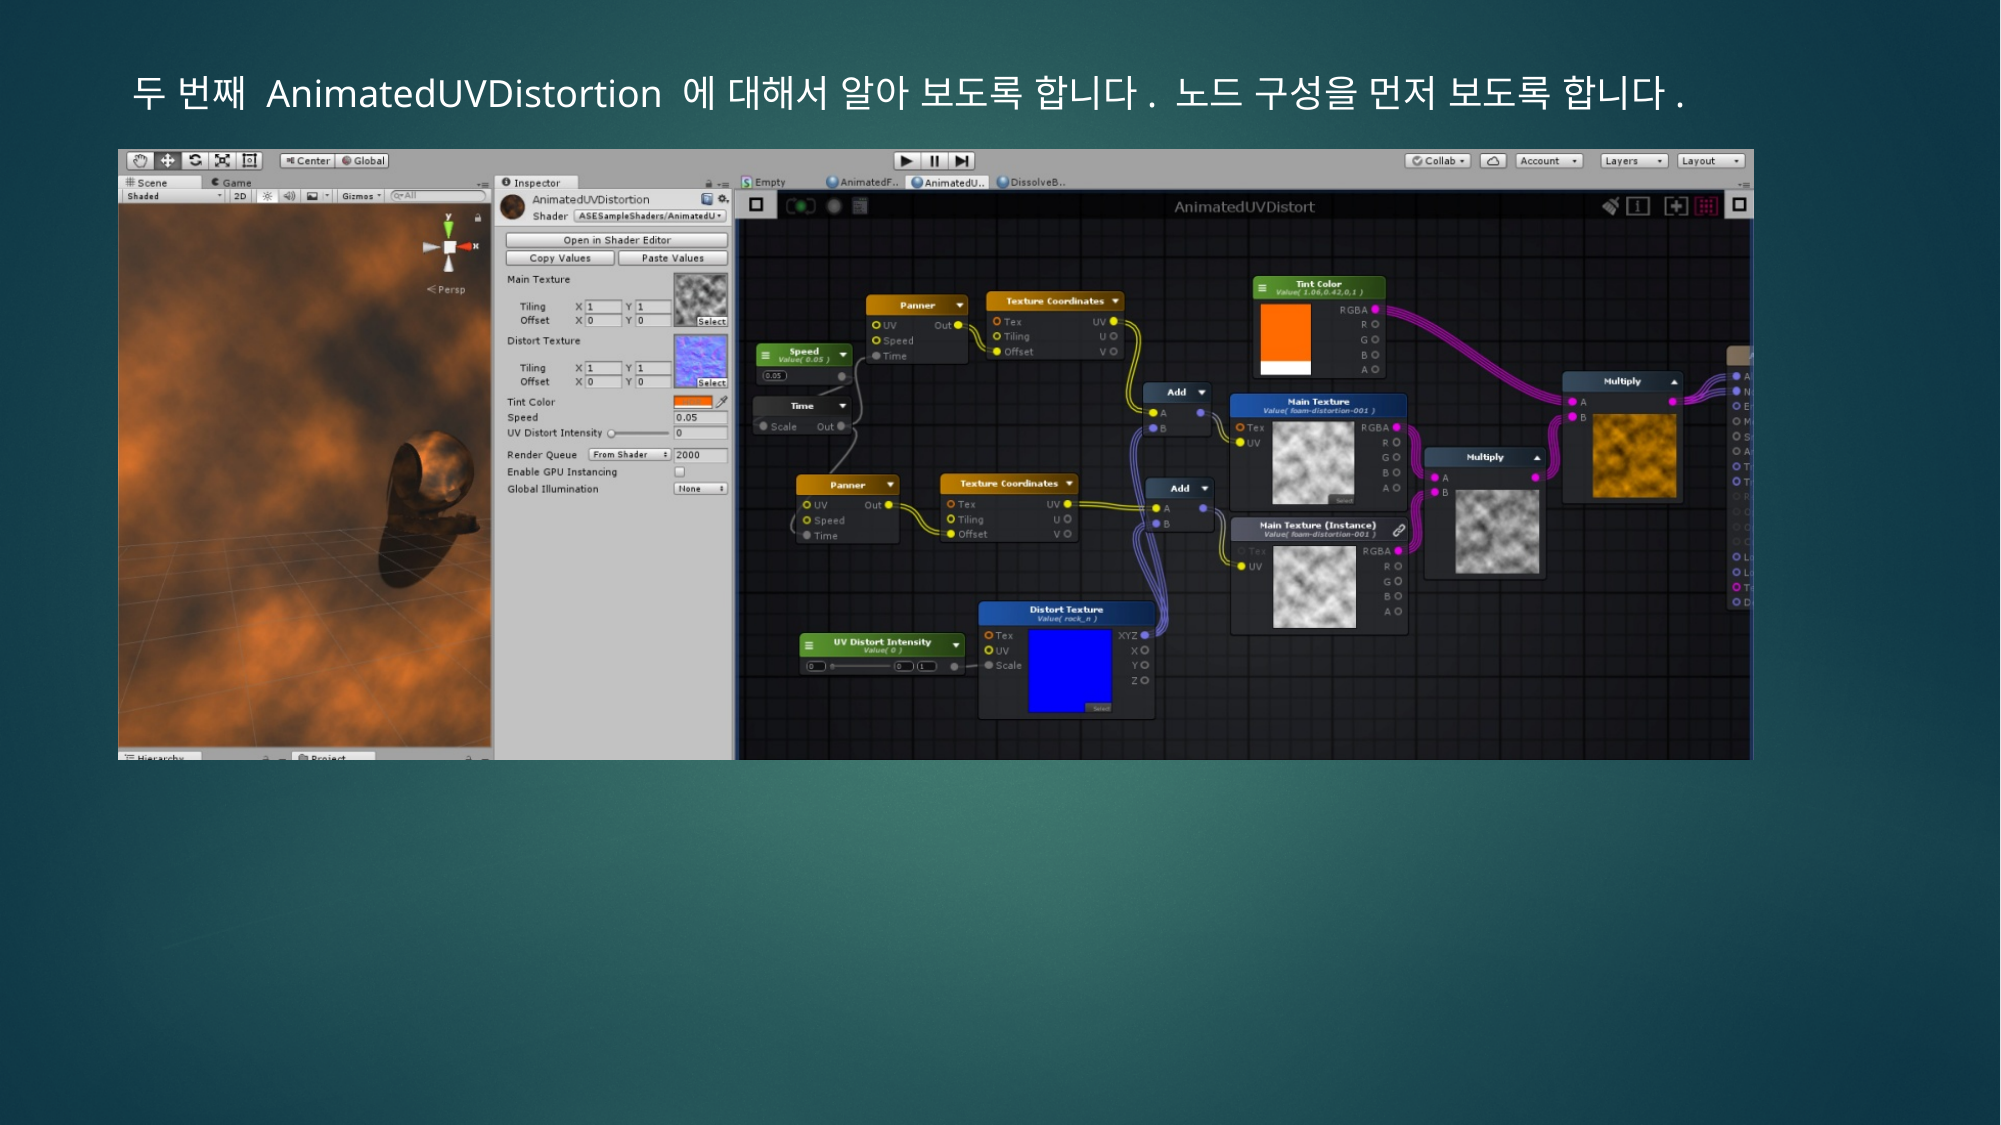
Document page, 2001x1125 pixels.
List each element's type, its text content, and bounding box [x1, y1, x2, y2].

text_box 두 번째 AnimatedUVDistortion 에 대해서 알아 보도록 합니다. 노드 구성을 먼저 보도록 합니다. [118, 59, 1775, 122]
picture [117, 149, 1754, 761]
